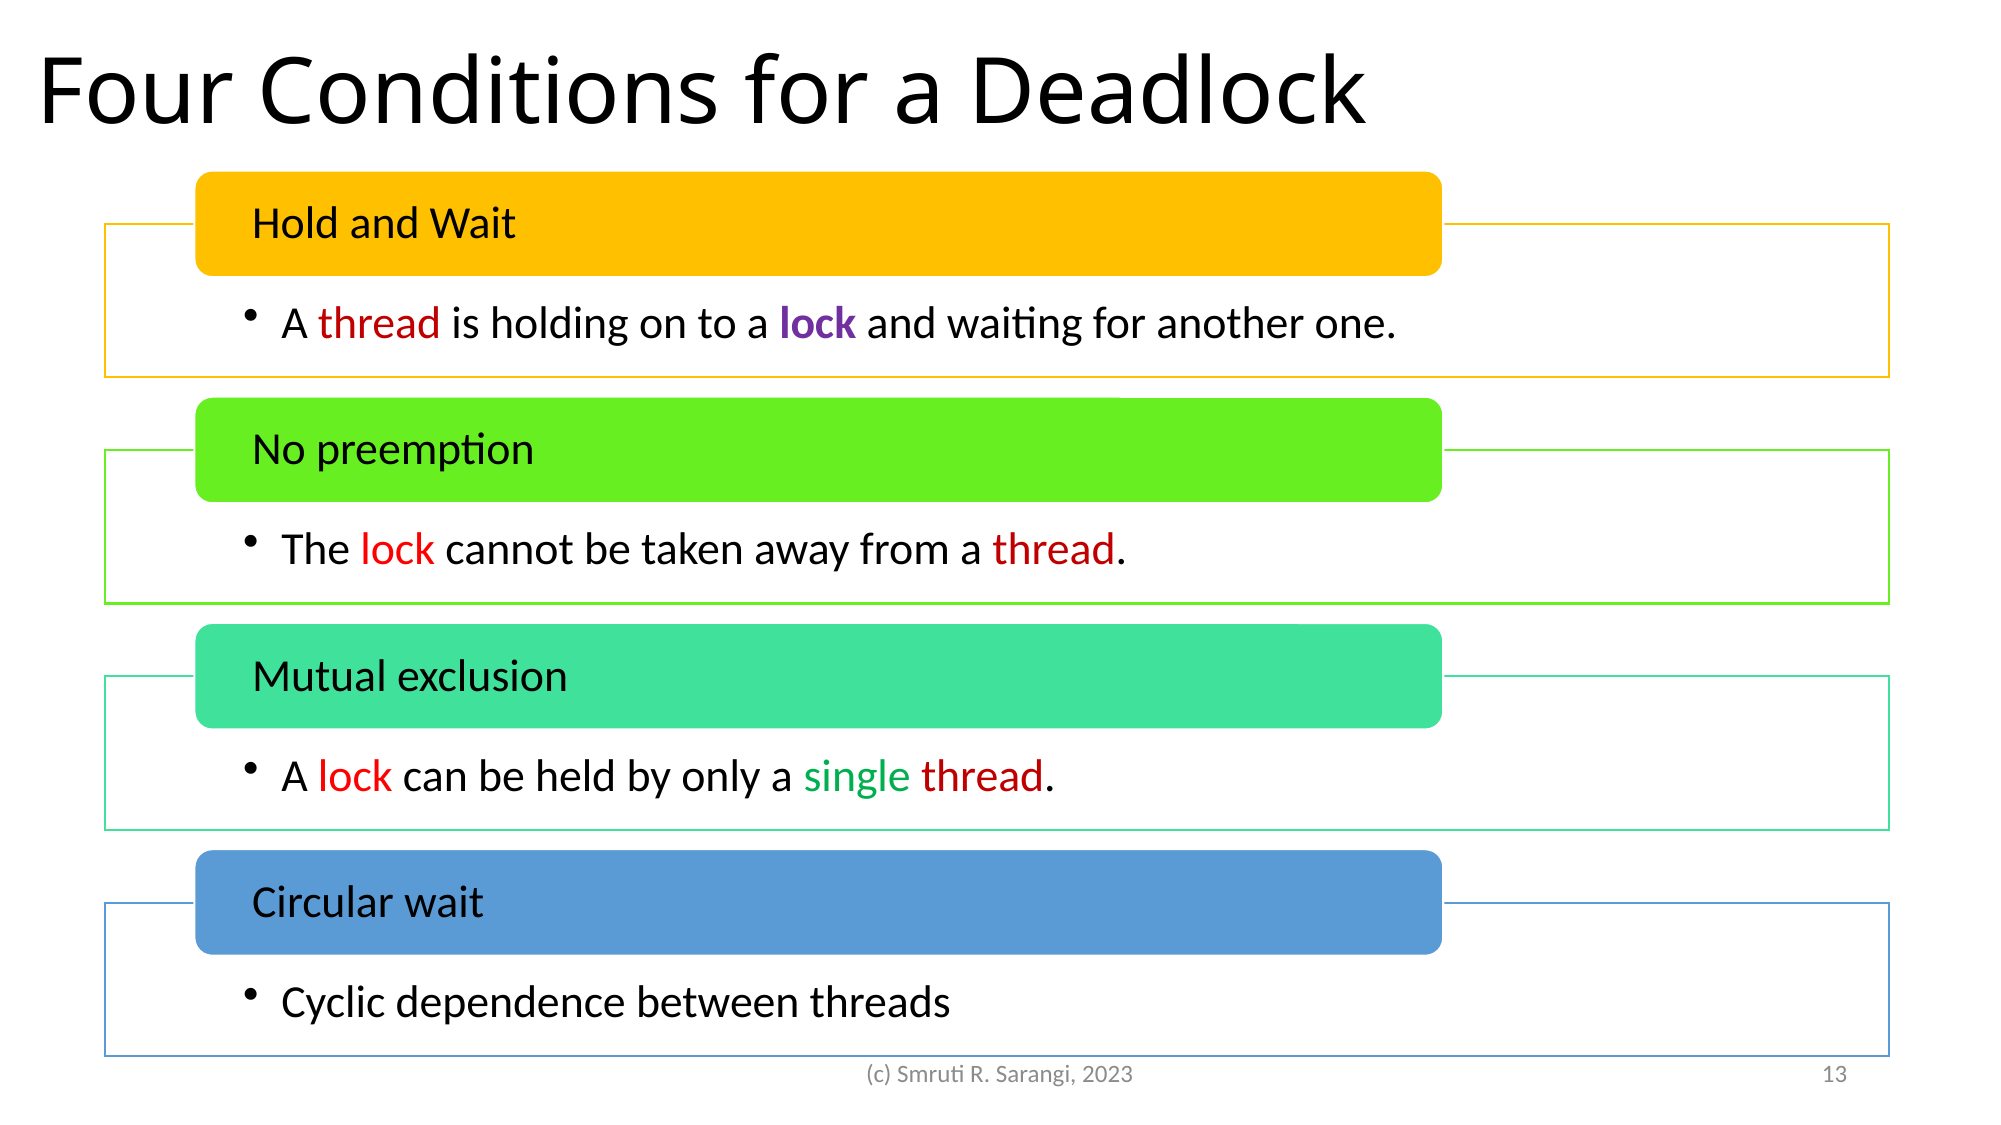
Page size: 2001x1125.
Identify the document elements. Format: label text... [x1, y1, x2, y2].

footer (c) Smruti R. Sarangi, 2023 [662, 1068, 1338, 1103]
slide_number 13 [1412, 1068, 1863, 1103]
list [105, 159, 1890, 1068]
title Four Conditions for a Deadlock [21, 0, 1747, 203]
